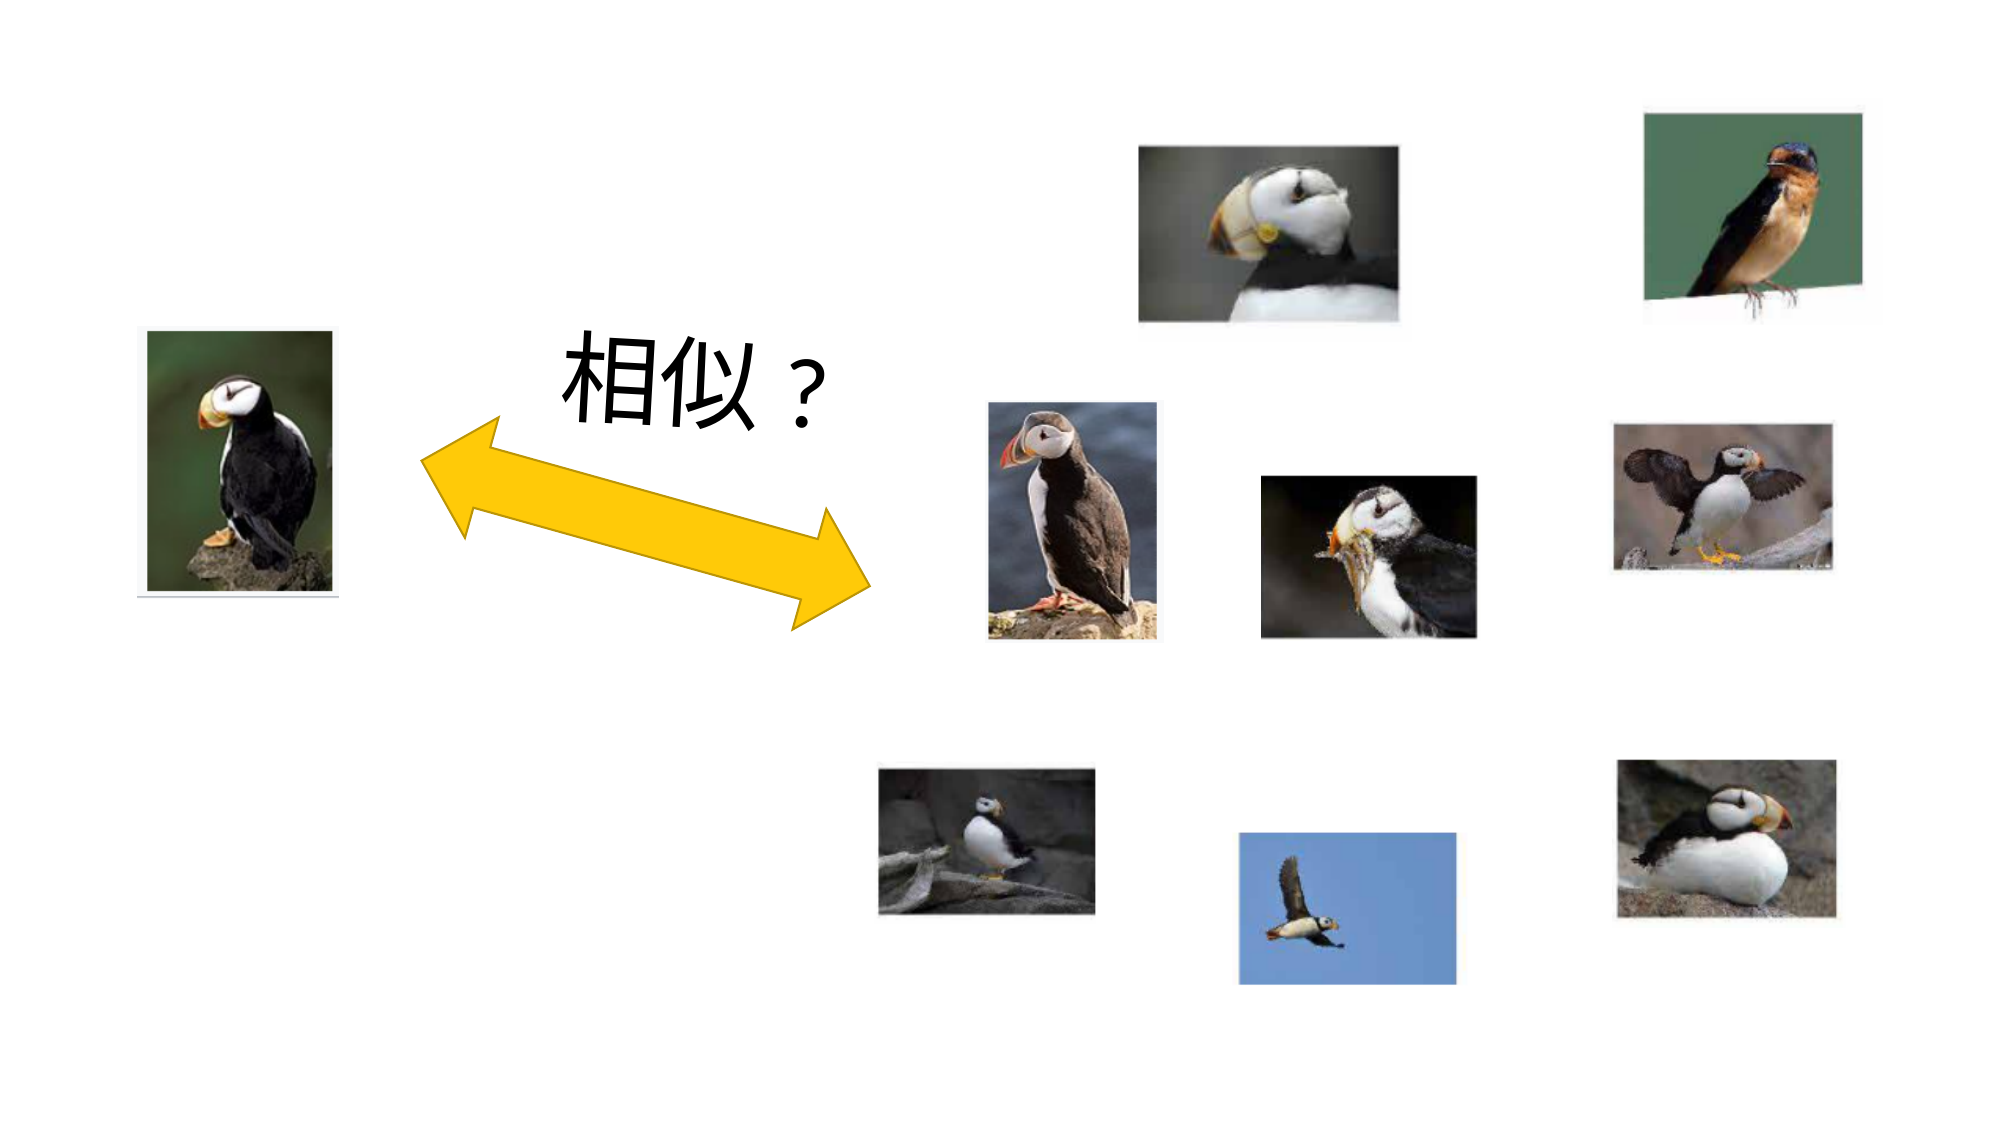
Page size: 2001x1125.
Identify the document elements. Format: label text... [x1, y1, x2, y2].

picture [1261, 462, 1490, 641]
picture [874, 754, 1116, 928]
picture [985, 400, 1164, 643]
picture [1122, 117, 1423, 342]
picture [1626, 88, 1883, 350]
picture [1231, 811, 1477, 996]
picture [137, 326, 339, 599]
picture [1612, 746, 1846, 928]
picture [1603, 406, 1846, 580]
text_box [420, 415, 872, 632]
text_box 相似? [541, 305, 919, 461]
